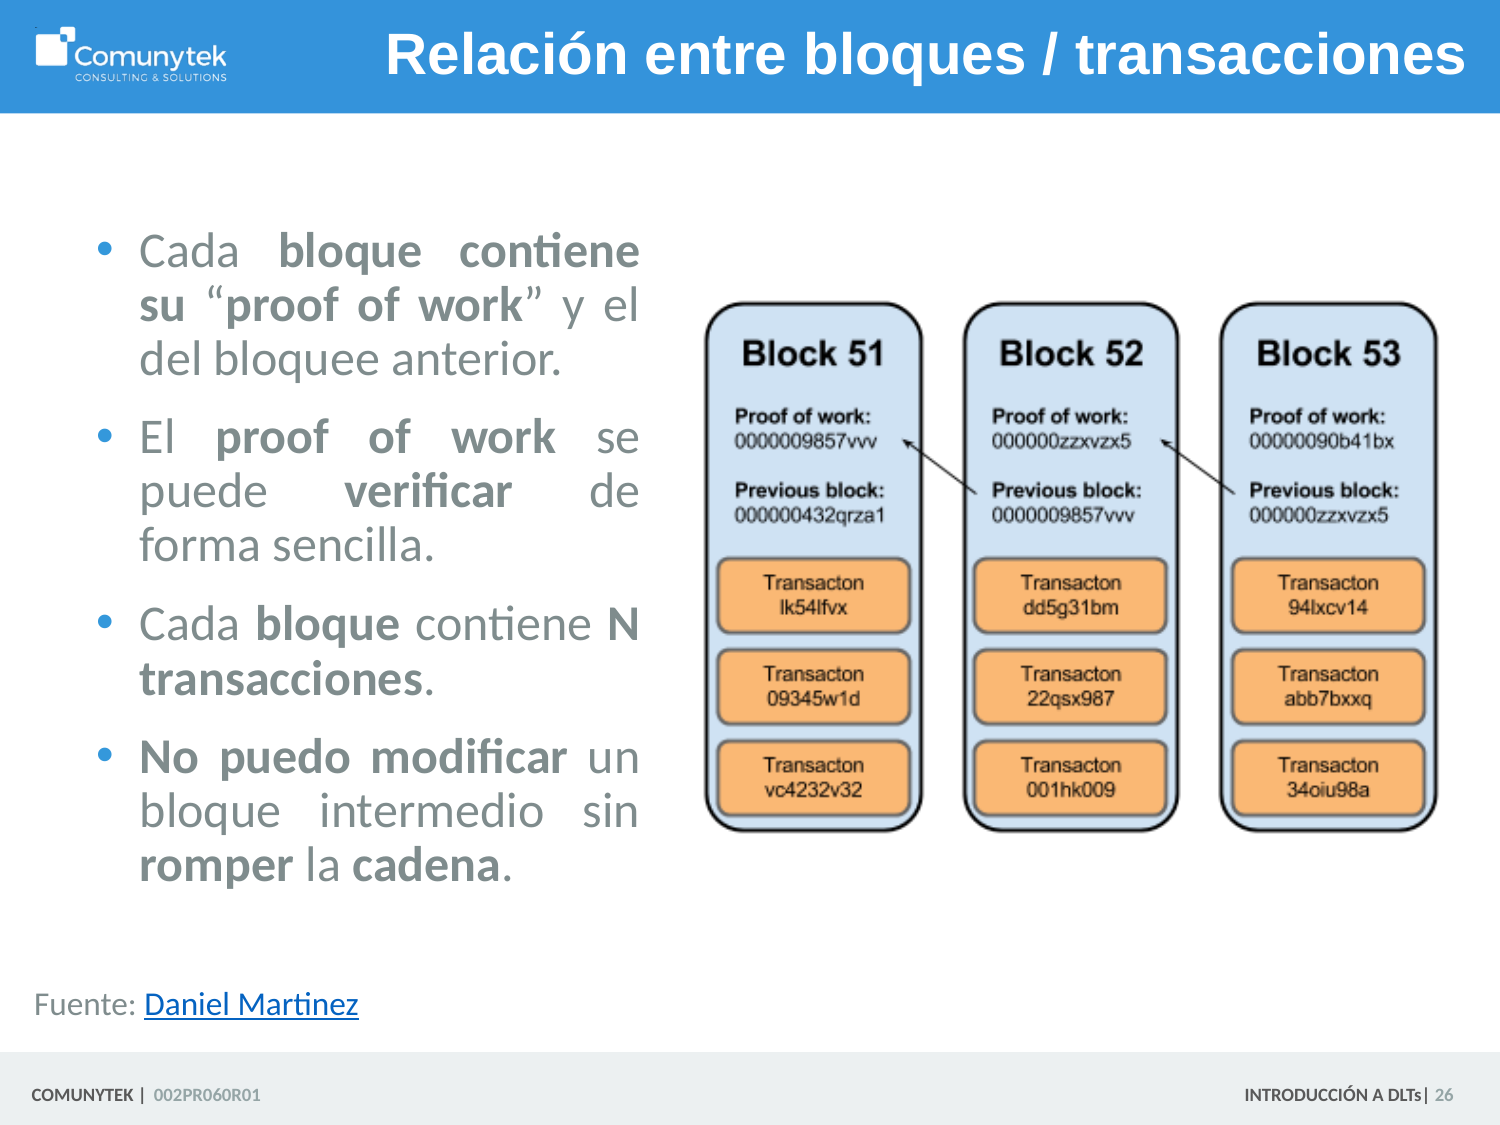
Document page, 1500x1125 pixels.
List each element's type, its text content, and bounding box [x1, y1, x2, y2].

picture [690, 286, 1443, 845]
title Relación entre bloques / transacciones [358, 1, 1484, 110]
text_box Fuente: Daniel Martinez [19, 975, 375, 1030]
footer 26 [1430, 1070, 1484, 1118]
list Cada bloque contiene su “proof of work” y el del bloquee anterior. El proof of work se puede verificar de forma sencilla. Cada bloque contiene N transacciones. No puedo modificar un bloque intermedio sin romper la cadena. [81, 216, 656, 1020]
picture [35, 26, 227, 82]
